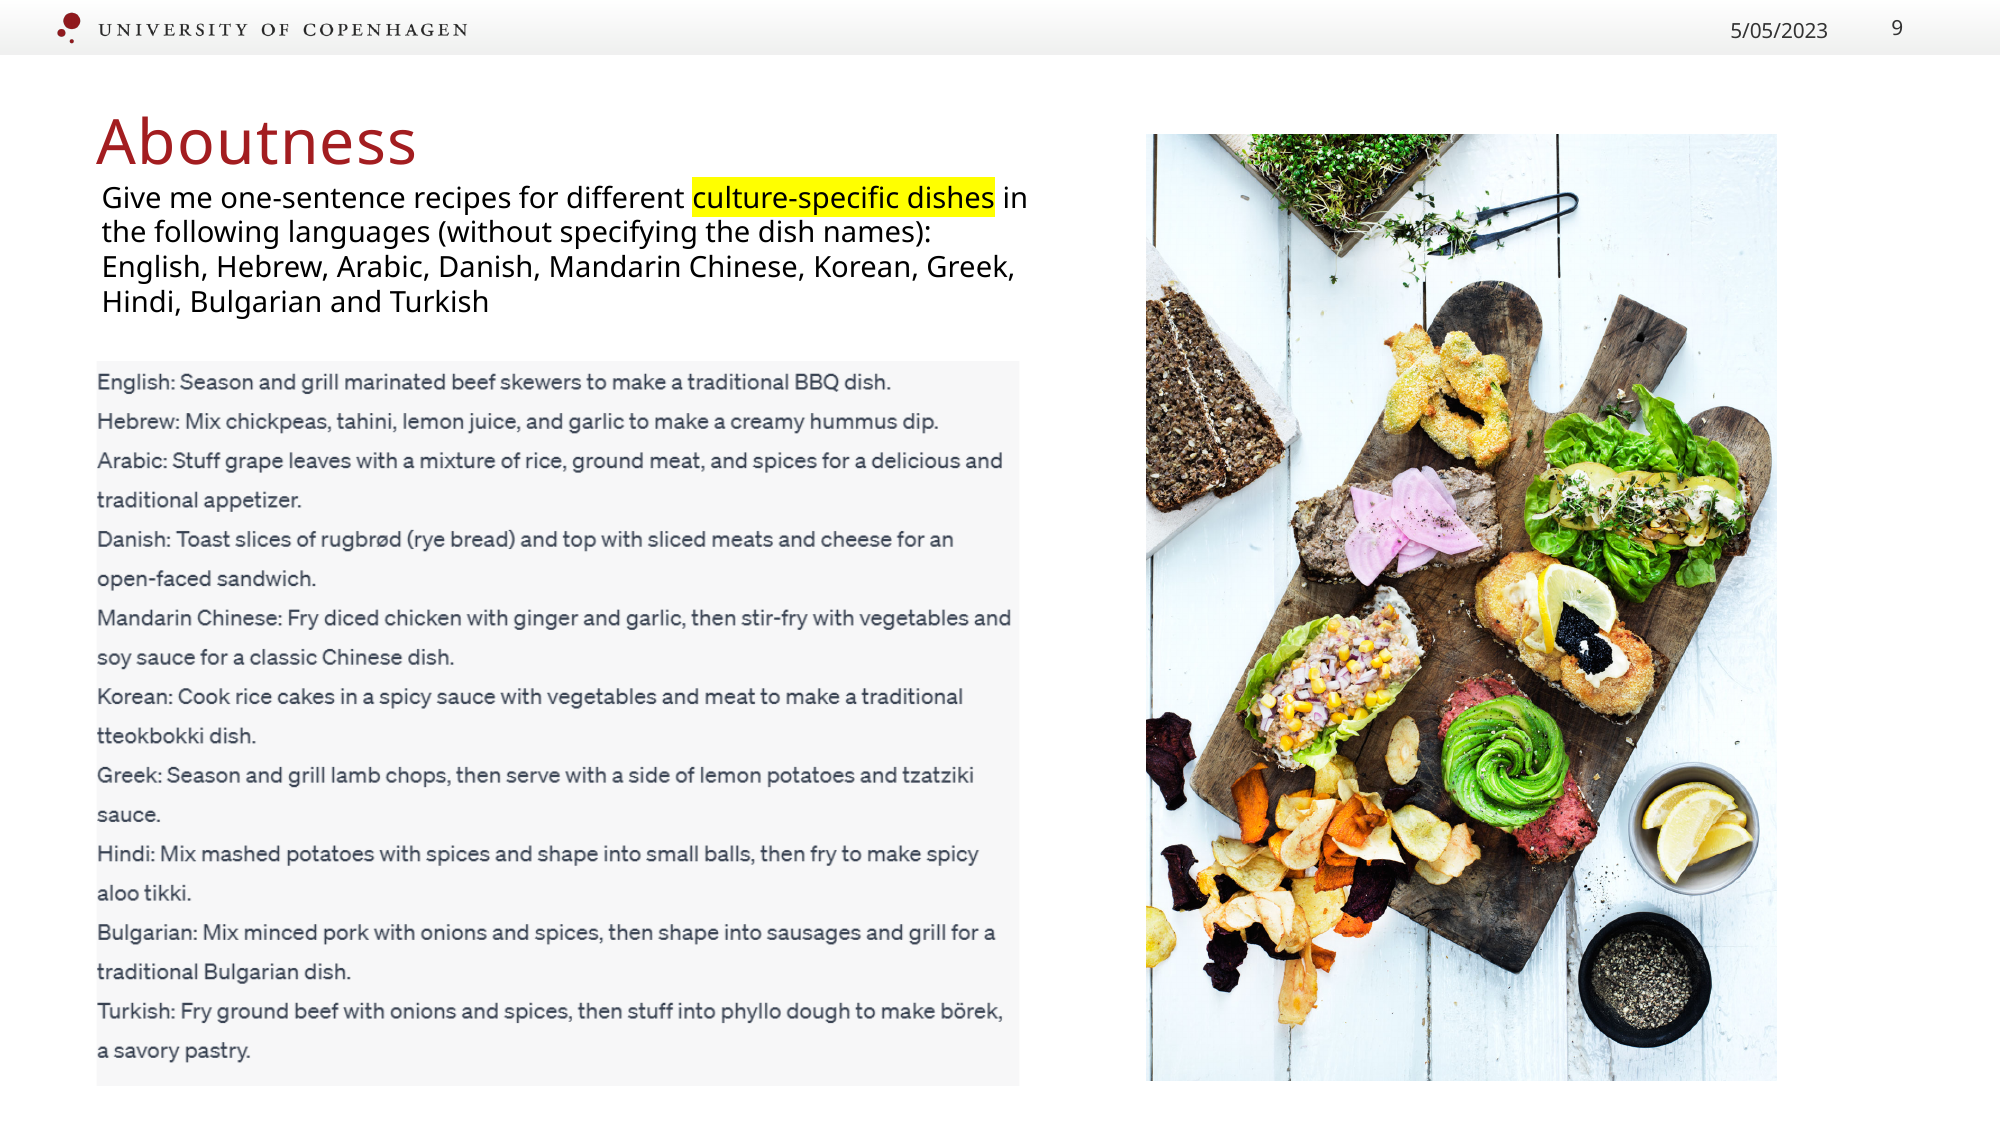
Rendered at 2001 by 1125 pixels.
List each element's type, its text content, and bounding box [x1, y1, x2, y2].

picture [1145, 134, 1777, 1081]
picture [92, 15, 475, 42]
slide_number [1694, 14, 1829, 43]
title Aboutness [96, 101, 1904, 244]
text_box Give me one-sentence recipes for different culture-specific dishes in the following languages (without specifying the dish names): English, Hebrew, Arabic, Danish, Mandarin Chinese, Korean, Greek, Hindi, Bulgarian and Turkish [86, 171, 1048, 487]
picture [96, 361, 1020, 1086]
slide_number 9 [1840, 14, 1904, 43]
